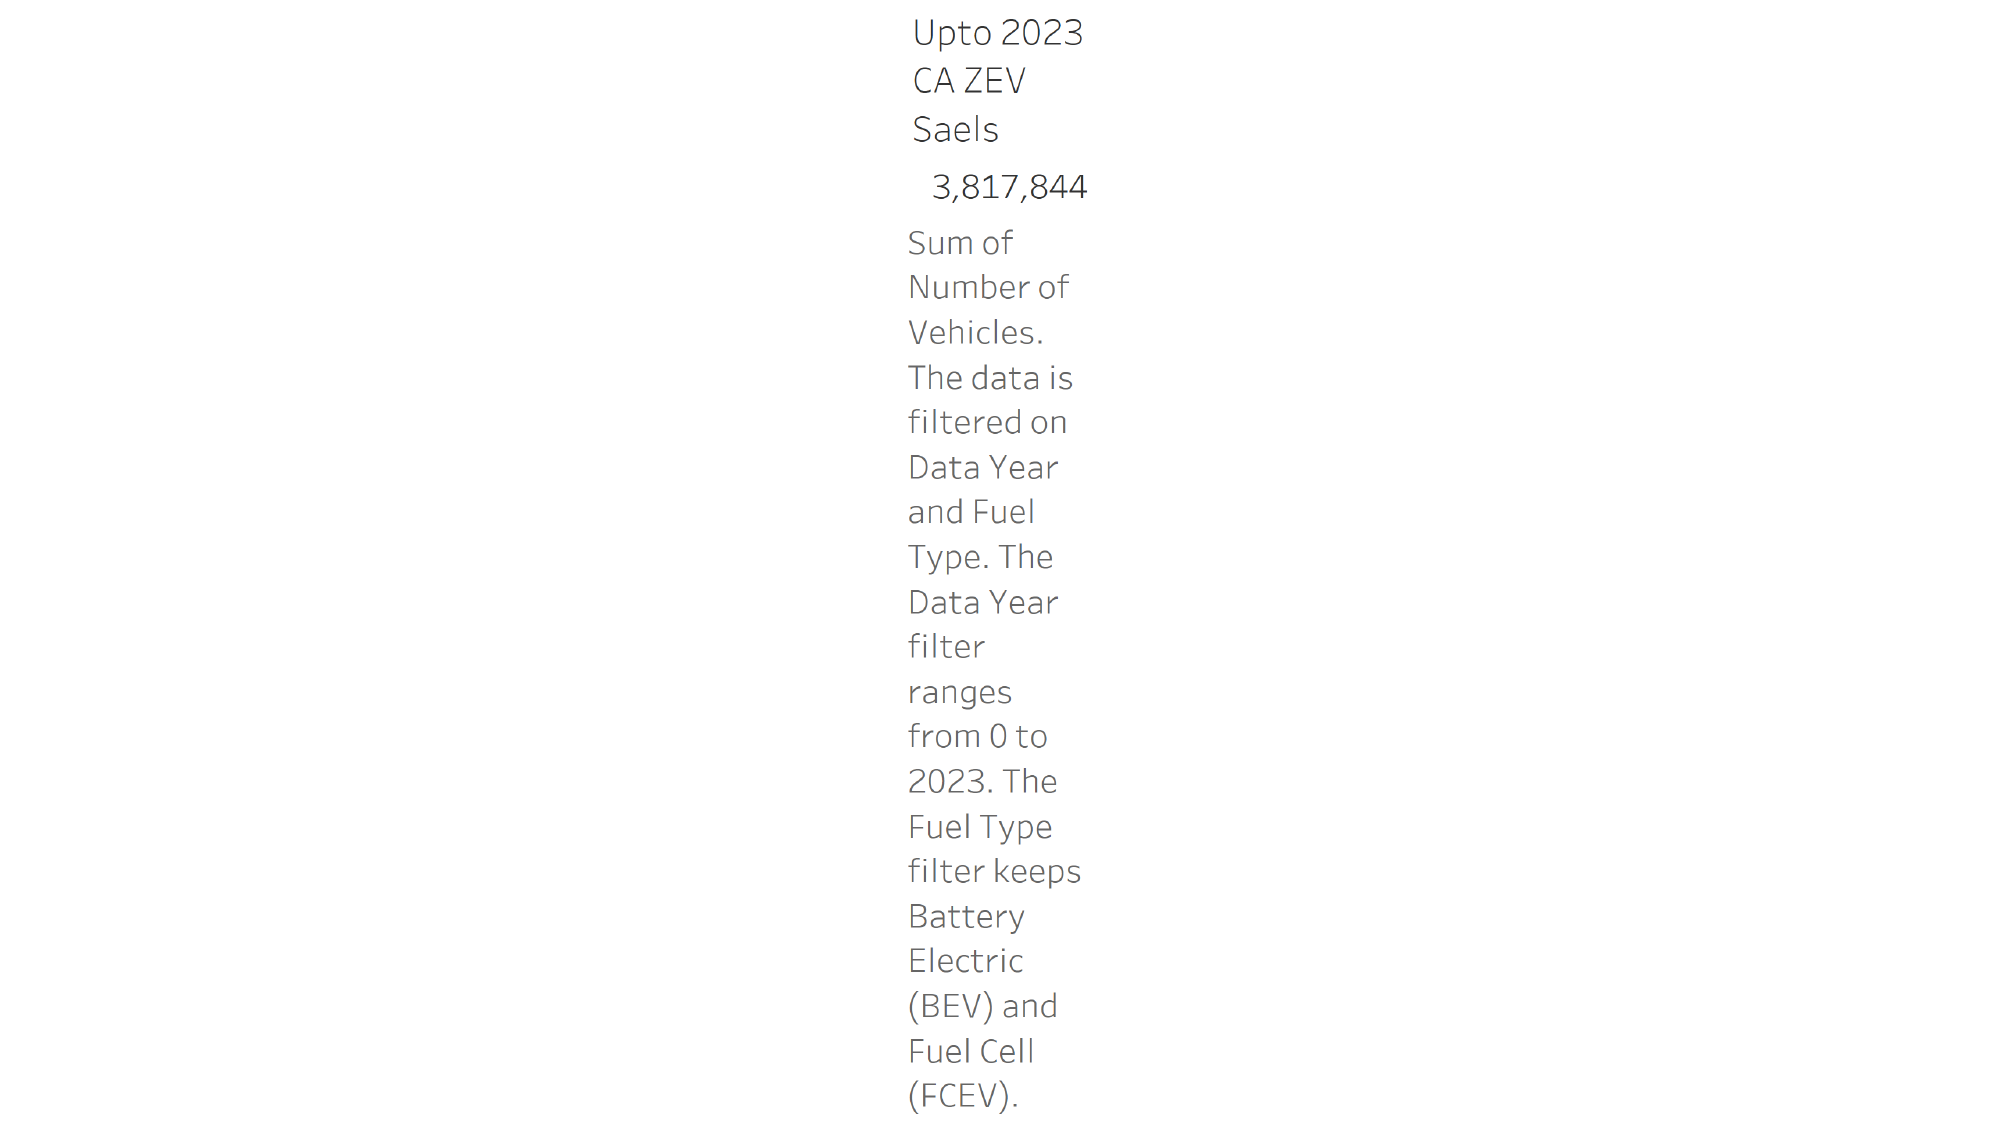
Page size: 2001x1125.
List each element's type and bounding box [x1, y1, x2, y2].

picture [906, 0, 1093, 1125]
